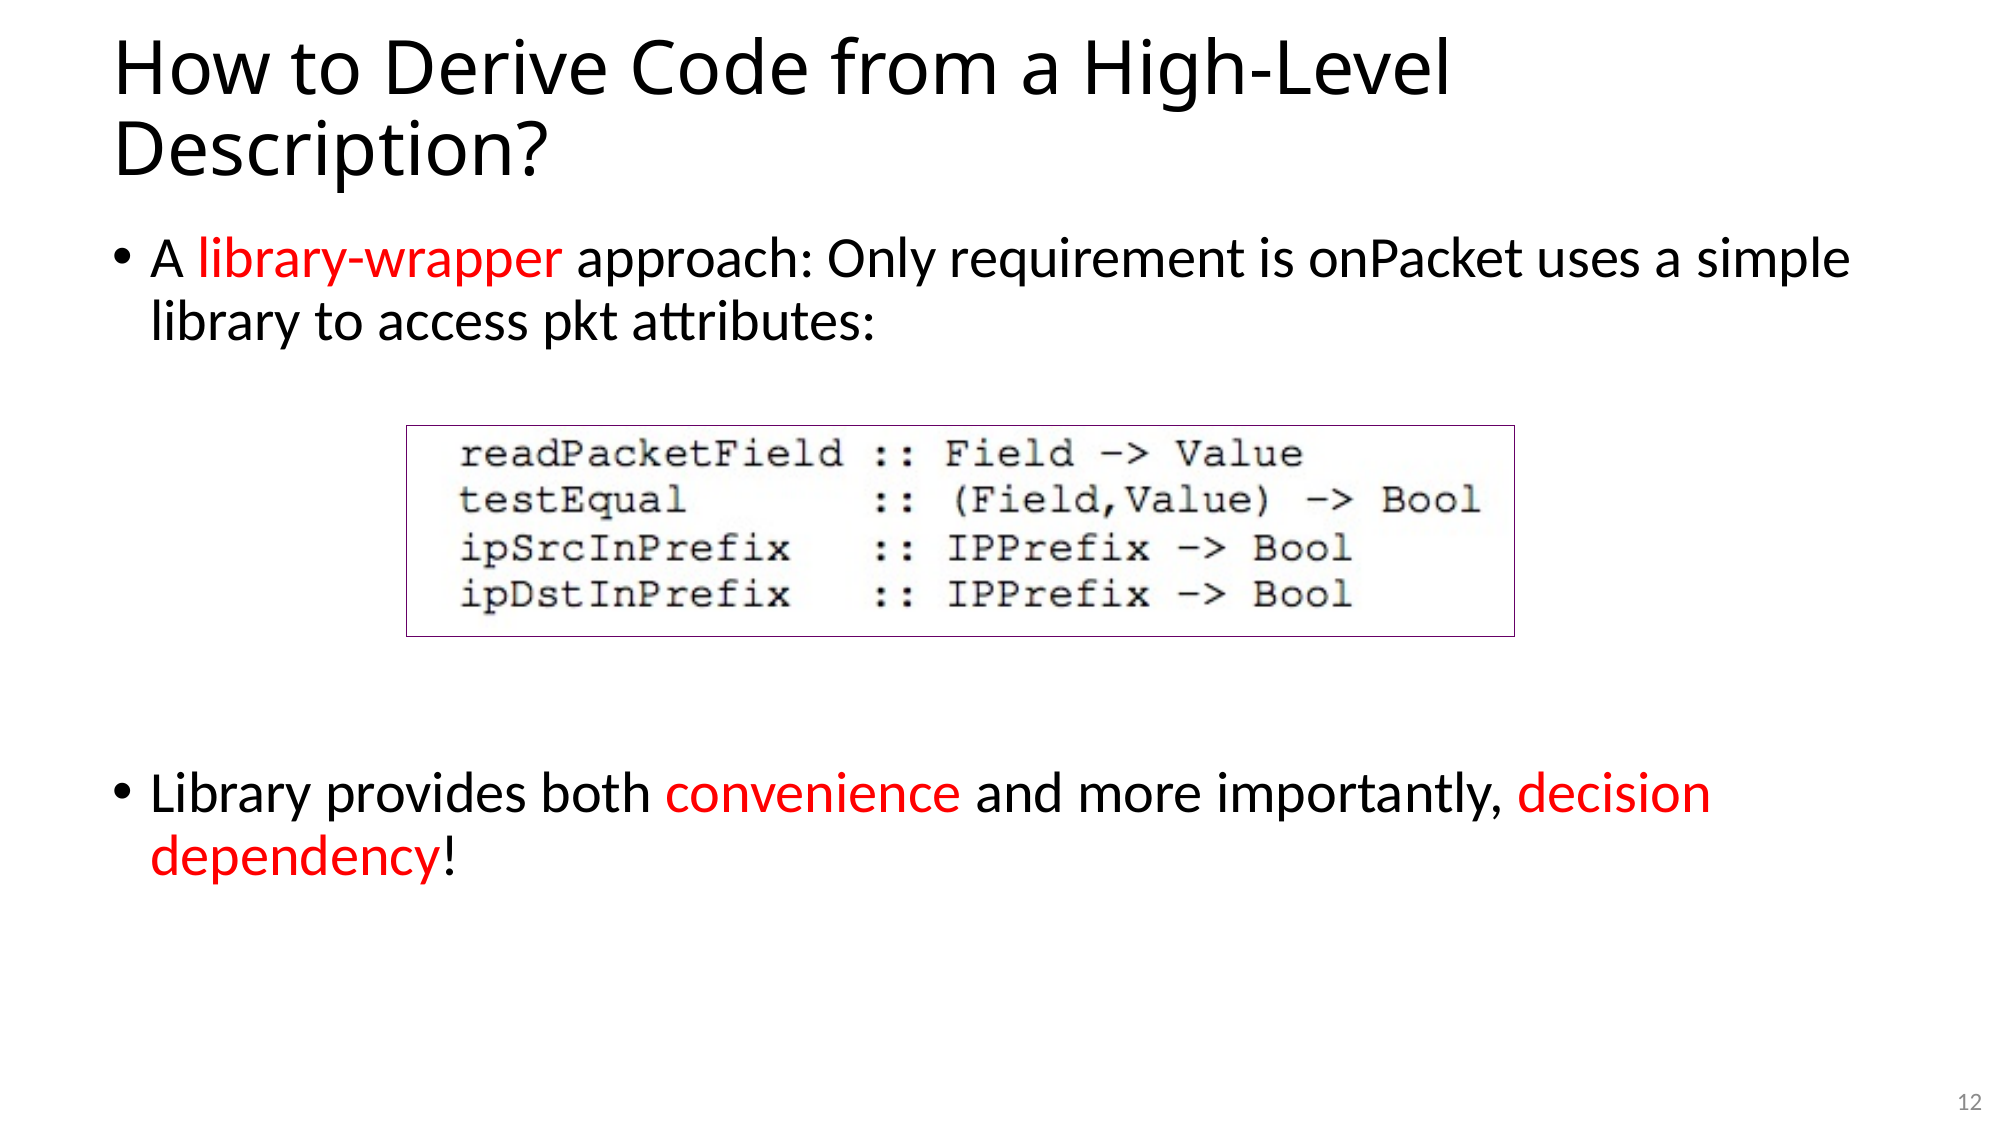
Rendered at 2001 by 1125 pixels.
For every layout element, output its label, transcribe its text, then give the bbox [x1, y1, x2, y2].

picture [406, 425, 1515, 637]
slide_number 12 [1684, 1074, 1998, 1125]
title How to Derive Code from a High-Level Description? [97, 2, 1823, 219]
list A library-wrapper approach: Only requirement is onPacket uses a simple library to access pkt attributes: Library provides both convenience and more importantly, decision dependency! [97, 219, 1929, 1054]
